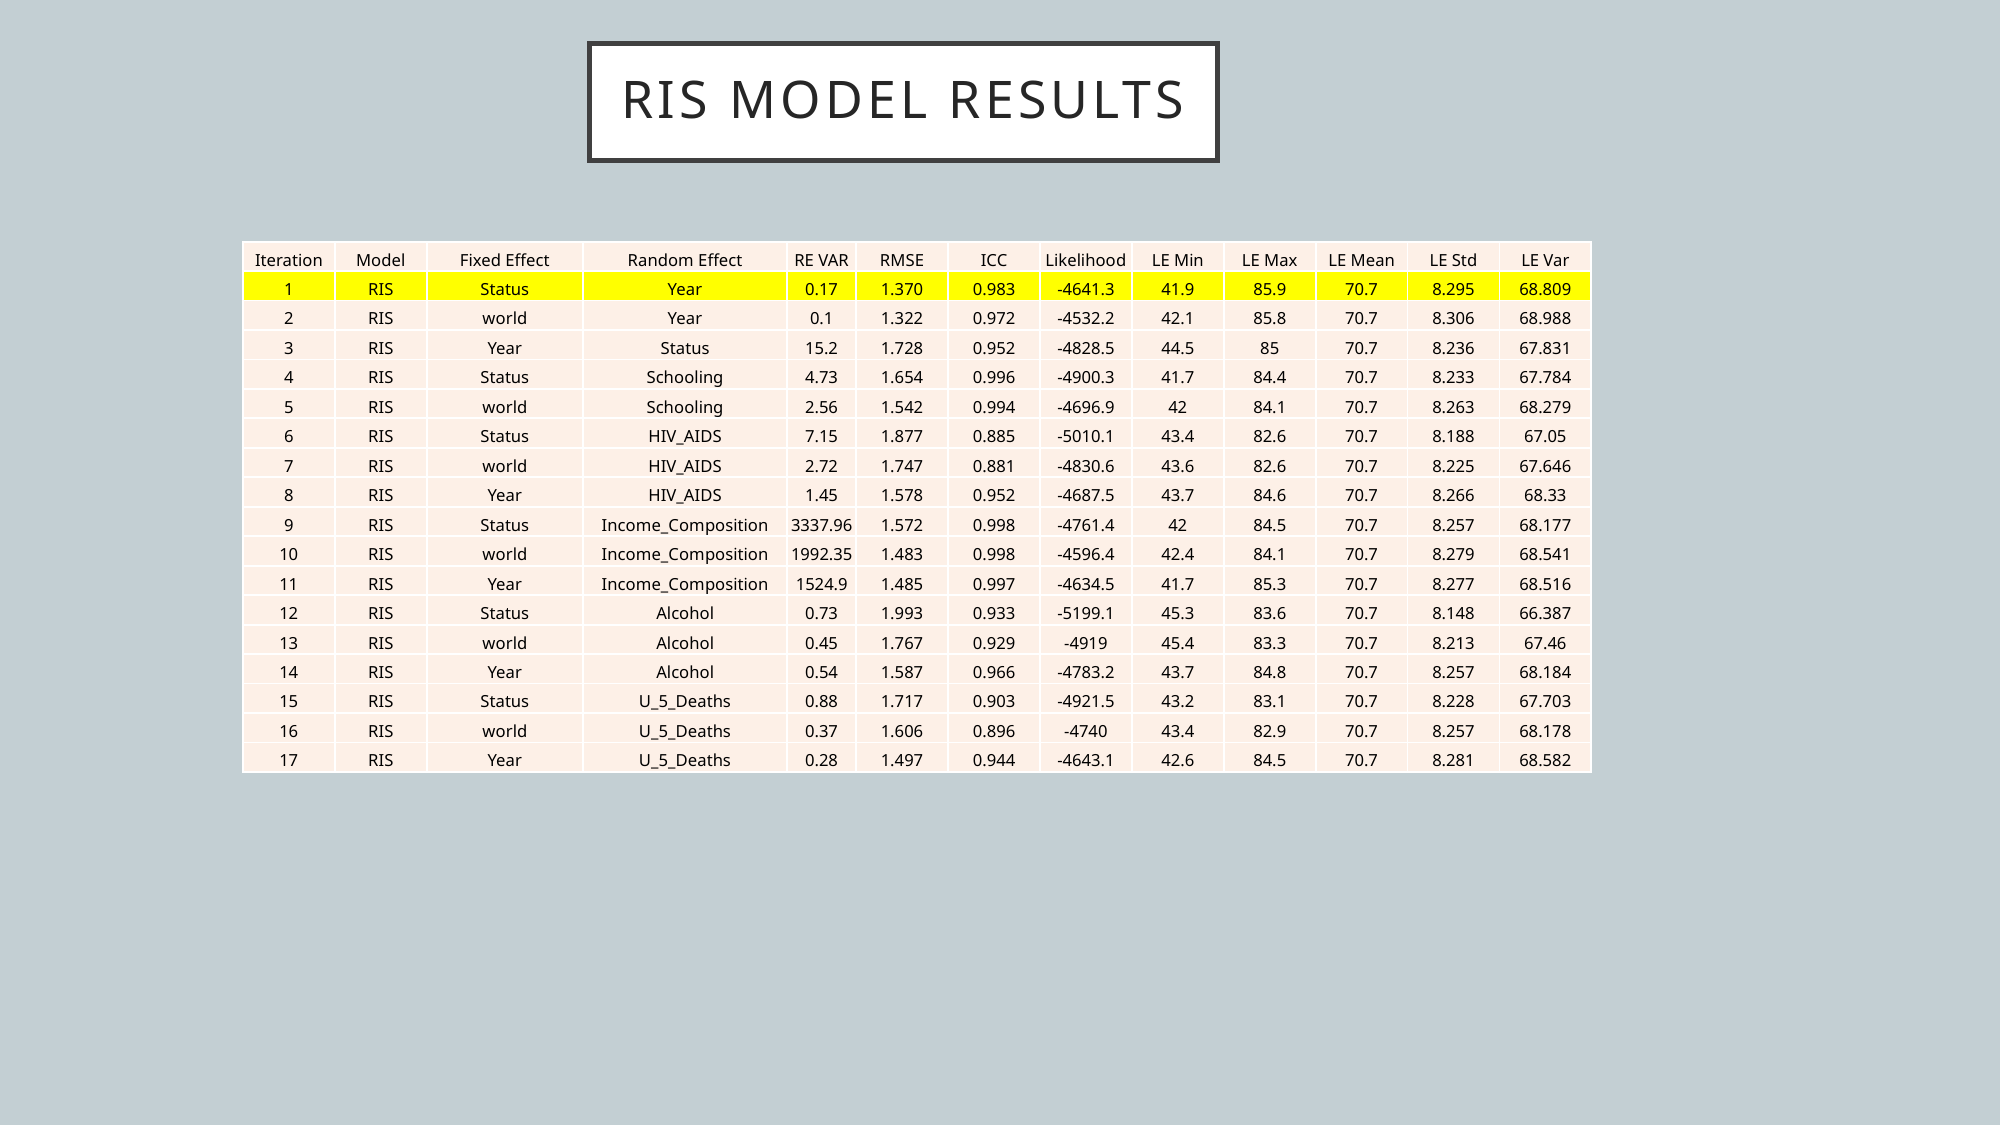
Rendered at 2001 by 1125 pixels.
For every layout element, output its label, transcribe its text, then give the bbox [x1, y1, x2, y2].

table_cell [1317, 596, 1407, 624]
table_header Iteration [244, 243, 334, 270]
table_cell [949, 449, 1039, 476]
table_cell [1133, 714, 1223, 742]
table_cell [857, 655, 947, 683]
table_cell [584, 567, 786, 594]
table_header Likelihood [1041, 243, 1131, 270]
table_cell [336, 743, 426, 771]
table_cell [1500, 626, 1590, 653]
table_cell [1500, 714, 1590, 742]
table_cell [1500, 390, 1590, 417]
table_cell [1133, 449, 1223, 476]
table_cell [428, 626, 582, 653]
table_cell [428, 596, 582, 624]
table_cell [788, 301, 855, 329]
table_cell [584, 449, 786, 476]
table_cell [949, 419, 1039, 447]
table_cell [428, 419, 582, 447]
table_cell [428, 478, 582, 506]
table_header LE Var [1500, 243, 1590, 270]
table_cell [1408, 360, 1499, 388]
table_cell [857, 419, 947, 447]
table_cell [857, 360, 947, 388]
table_cell RIS [336, 272, 426, 300]
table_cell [1225, 449, 1315, 476]
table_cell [949, 478, 1039, 506]
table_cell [428, 449, 582, 476]
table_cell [1041, 743, 1131, 771]
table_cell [857, 567, 947, 594]
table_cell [1133, 537, 1223, 565]
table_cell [1408, 449, 1499, 476]
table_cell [788, 743, 855, 771]
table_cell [584, 684, 786, 712]
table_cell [584, 360, 786, 388]
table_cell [788, 596, 855, 624]
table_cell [1041, 419, 1131, 447]
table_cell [336, 301, 426, 329]
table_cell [1317, 743, 1407, 771]
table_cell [857, 390, 947, 417]
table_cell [244, 684, 334, 712]
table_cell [1041, 714, 1131, 742]
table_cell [1317, 301, 1407, 329]
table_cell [244, 360, 334, 388]
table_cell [1408, 508, 1499, 535]
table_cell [428, 508, 582, 535]
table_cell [336, 508, 426, 535]
table_cell 0.17 [788, 272, 855, 300]
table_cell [857, 449, 947, 476]
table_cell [1317, 508, 1407, 535]
table_header Random Effect [584, 243, 786, 270]
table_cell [584, 301, 786, 329]
table_header RE VAR [788, 243, 855, 270]
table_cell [949, 537, 1039, 565]
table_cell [788, 331, 855, 359]
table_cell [336, 626, 426, 653]
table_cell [949, 596, 1039, 624]
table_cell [788, 390, 855, 417]
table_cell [857, 626, 947, 653]
table_header LE Std [1408, 243, 1499, 270]
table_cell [584, 508, 786, 535]
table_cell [1317, 567, 1407, 594]
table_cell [1225, 567, 1315, 594]
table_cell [428, 331, 582, 359]
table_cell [1041, 655, 1131, 683]
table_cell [584, 714, 786, 742]
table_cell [1225, 478, 1315, 506]
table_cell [788, 714, 855, 742]
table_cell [1041, 331, 1131, 359]
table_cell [1225, 684, 1315, 712]
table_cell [949, 360, 1039, 388]
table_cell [1133, 301, 1223, 329]
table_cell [1317, 331, 1407, 359]
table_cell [857, 743, 947, 771]
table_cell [336, 537, 426, 565]
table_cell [1317, 626, 1407, 653]
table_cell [1041, 360, 1131, 388]
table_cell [428, 360, 582, 388]
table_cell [1408, 567, 1499, 594]
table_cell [1408, 331, 1499, 359]
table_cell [1408, 419, 1499, 447]
table_header LE Mean [1317, 243, 1407, 270]
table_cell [1041, 626, 1131, 653]
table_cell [428, 567, 582, 594]
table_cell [1500, 478, 1590, 506]
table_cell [244, 419, 334, 447]
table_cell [584, 596, 786, 624]
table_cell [1317, 655, 1407, 683]
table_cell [1500, 331, 1590, 359]
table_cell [949, 272, 1039, 300]
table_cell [1225, 272, 1315, 300]
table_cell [244, 331, 334, 359]
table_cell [1500, 360, 1590, 388]
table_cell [1408, 537, 1499, 565]
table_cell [1500, 655, 1590, 683]
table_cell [1225, 419, 1315, 447]
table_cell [336, 390, 426, 417]
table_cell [336, 331, 426, 359]
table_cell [949, 390, 1039, 417]
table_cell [428, 743, 582, 771]
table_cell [1041, 537, 1131, 565]
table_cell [949, 684, 1039, 712]
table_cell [336, 449, 426, 476]
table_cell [949, 567, 1039, 594]
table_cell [1500, 508, 1590, 535]
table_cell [788, 360, 855, 388]
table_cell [584, 626, 786, 653]
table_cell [244, 449, 334, 476]
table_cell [949, 714, 1039, 742]
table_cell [788, 449, 855, 476]
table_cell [788, 567, 855, 594]
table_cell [584, 743, 786, 771]
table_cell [244, 626, 334, 653]
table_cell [1500, 301, 1590, 329]
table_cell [1500, 684, 1590, 712]
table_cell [1133, 478, 1223, 506]
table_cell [1041, 567, 1131, 594]
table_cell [244, 743, 334, 771]
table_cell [1408, 390, 1499, 417]
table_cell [949, 655, 1039, 683]
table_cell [1225, 331, 1315, 359]
table_header LE Max [1225, 243, 1315, 270]
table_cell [857, 331, 947, 359]
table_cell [428, 714, 582, 742]
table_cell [1408, 596, 1499, 624]
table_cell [244, 508, 334, 535]
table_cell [1500, 419, 1590, 447]
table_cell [428, 390, 582, 417]
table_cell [1041, 596, 1131, 624]
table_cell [1408, 743, 1499, 771]
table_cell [857, 684, 947, 712]
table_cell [244, 567, 334, 594]
table_header ICC [949, 243, 1039, 270]
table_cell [244, 390, 334, 417]
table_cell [1317, 449, 1407, 476]
table_header Fixed Effect [428, 243, 582, 270]
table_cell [788, 537, 855, 565]
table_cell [949, 626, 1039, 653]
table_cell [949, 743, 1039, 771]
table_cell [949, 331, 1039, 359]
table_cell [428, 537, 582, 565]
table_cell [1225, 360, 1315, 388]
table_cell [1041, 390, 1131, 417]
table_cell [857, 537, 947, 565]
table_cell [1408, 714, 1499, 742]
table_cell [336, 360, 426, 388]
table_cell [584, 390, 786, 417]
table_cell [788, 626, 855, 653]
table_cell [1225, 714, 1315, 742]
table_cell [244, 596, 334, 624]
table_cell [1500, 272, 1590, 300]
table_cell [1133, 360, 1223, 388]
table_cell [1225, 655, 1315, 683]
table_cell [857, 596, 947, 624]
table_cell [1317, 390, 1407, 417]
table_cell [1041, 272, 1131, 300]
title Ris model results [587, 41, 1220, 163]
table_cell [1500, 743, 1590, 771]
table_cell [788, 508, 855, 535]
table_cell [1317, 419, 1407, 447]
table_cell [949, 301, 1039, 329]
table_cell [1041, 301, 1131, 329]
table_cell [584, 331, 786, 359]
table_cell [1133, 655, 1223, 683]
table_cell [1133, 331, 1223, 359]
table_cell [1133, 684, 1223, 712]
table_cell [1041, 449, 1131, 476]
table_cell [1317, 714, 1407, 742]
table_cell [1408, 301, 1499, 329]
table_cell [788, 419, 855, 447]
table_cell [1133, 626, 1223, 653]
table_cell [1317, 360, 1407, 388]
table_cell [1500, 596, 1590, 624]
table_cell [1500, 537, 1590, 565]
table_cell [788, 655, 855, 683]
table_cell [336, 655, 426, 683]
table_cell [1133, 743, 1223, 771]
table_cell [949, 508, 1039, 535]
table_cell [1408, 478, 1499, 506]
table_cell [244, 301, 334, 329]
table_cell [1408, 684, 1499, 712]
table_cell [857, 508, 947, 535]
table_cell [244, 478, 334, 506]
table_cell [336, 684, 426, 712]
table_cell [584, 537, 786, 565]
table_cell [1317, 478, 1407, 506]
table_header RMSE [857, 243, 947, 270]
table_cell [1317, 272, 1407, 300]
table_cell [1500, 449, 1590, 476]
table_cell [336, 478, 426, 506]
table_header Model [336, 243, 426, 270]
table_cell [1500, 567, 1590, 594]
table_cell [1317, 684, 1407, 712]
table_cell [1225, 626, 1315, 653]
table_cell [1041, 478, 1131, 506]
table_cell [336, 714, 426, 742]
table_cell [857, 272, 947, 300]
table_header LE Min [1133, 243, 1223, 270]
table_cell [244, 714, 334, 742]
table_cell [1133, 272, 1223, 300]
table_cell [788, 684, 855, 712]
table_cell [1225, 301, 1315, 329]
table_cell Year [584, 272, 786, 300]
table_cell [336, 596, 426, 624]
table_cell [857, 714, 947, 742]
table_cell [584, 478, 786, 506]
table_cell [1133, 419, 1223, 447]
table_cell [1225, 508, 1315, 535]
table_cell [1041, 508, 1131, 535]
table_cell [1317, 537, 1407, 565]
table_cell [1225, 743, 1315, 771]
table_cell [1133, 567, 1223, 594]
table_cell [428, 301, 582, 329]
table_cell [1225, 390, 1315, 417]
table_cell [244, 537, 334, 565]
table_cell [1408, 272, 1499, 300]
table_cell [1133, 508, 1223, 535]
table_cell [336, 419, 426, 447]
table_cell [428, 655, 582, 683]
table_cell 1 [244, 272, 334, 300]
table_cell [857, 301, 947, 329]
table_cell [336, 567, 426, 594]
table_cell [857, 478, 947, 506]
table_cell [584, 655, 786, 683]
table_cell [1041, 684, 1131, 712]
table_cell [1133, 390, 1223, 417]
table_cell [1408, 655, 1499, 683]
table_cell Status [428, 272, 582, 300]
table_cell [1133, 596, 1223, 624]
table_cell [788, 478, 855, 506]
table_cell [1408, 626, 1499, 653]
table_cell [584, 419, 786, 447]
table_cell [244, 655, 334, 683]
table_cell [428, 684, 582, 712]
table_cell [1225, 596, 1315, 624]
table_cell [1225, 537, 1315, 565]
